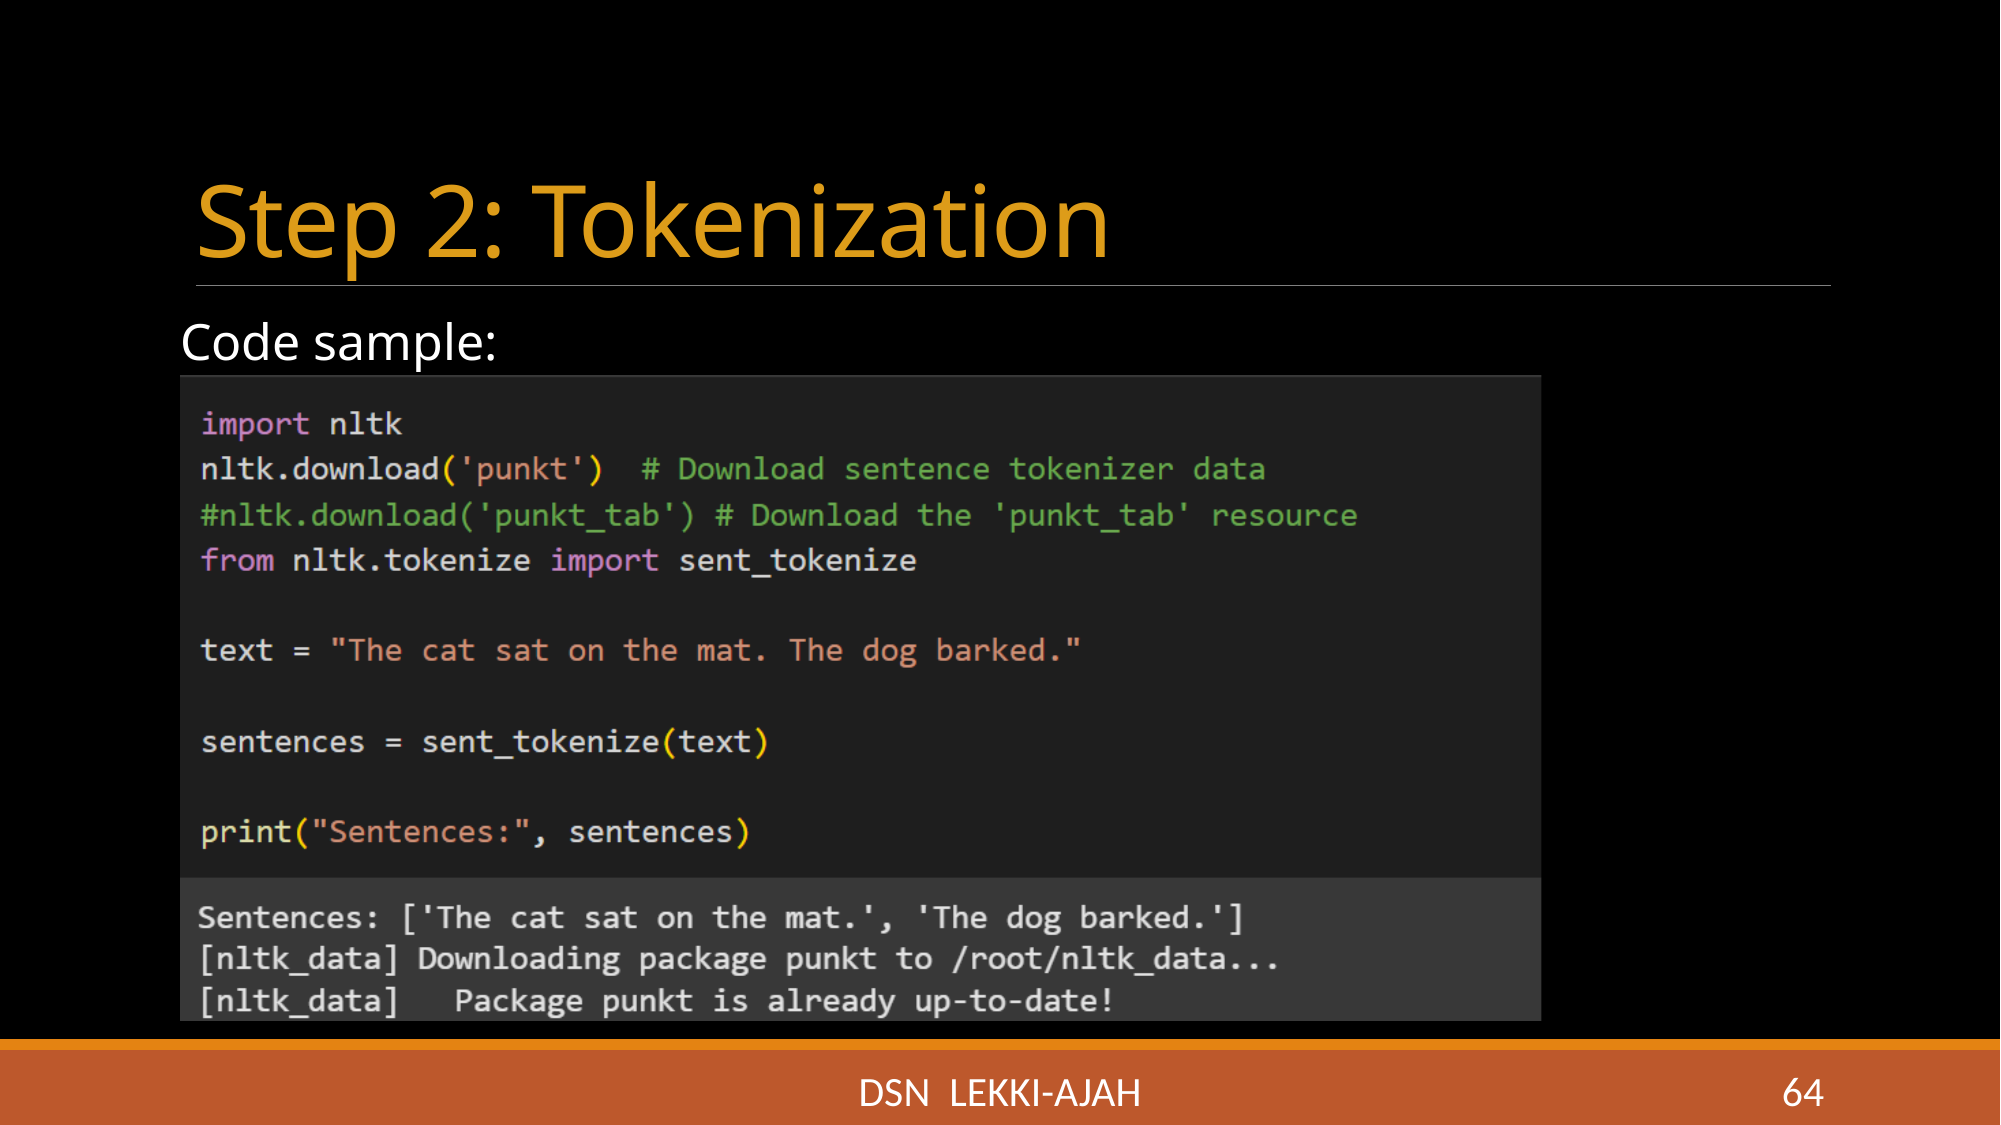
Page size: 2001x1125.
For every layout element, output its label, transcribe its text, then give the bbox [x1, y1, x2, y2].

text_box [277, 1031, 933, 1054]
title Step 2: Tokenization [180, 47, 1830, 285]
picture [179, 375, 1542, 1022]
list Code sample: [180, 302, 1887, 412]
footer DSN LEKKI-AJAH [604, 1059, 1396, 1120]
slide_number 64 [1624, 1059, 1840, 1120]
